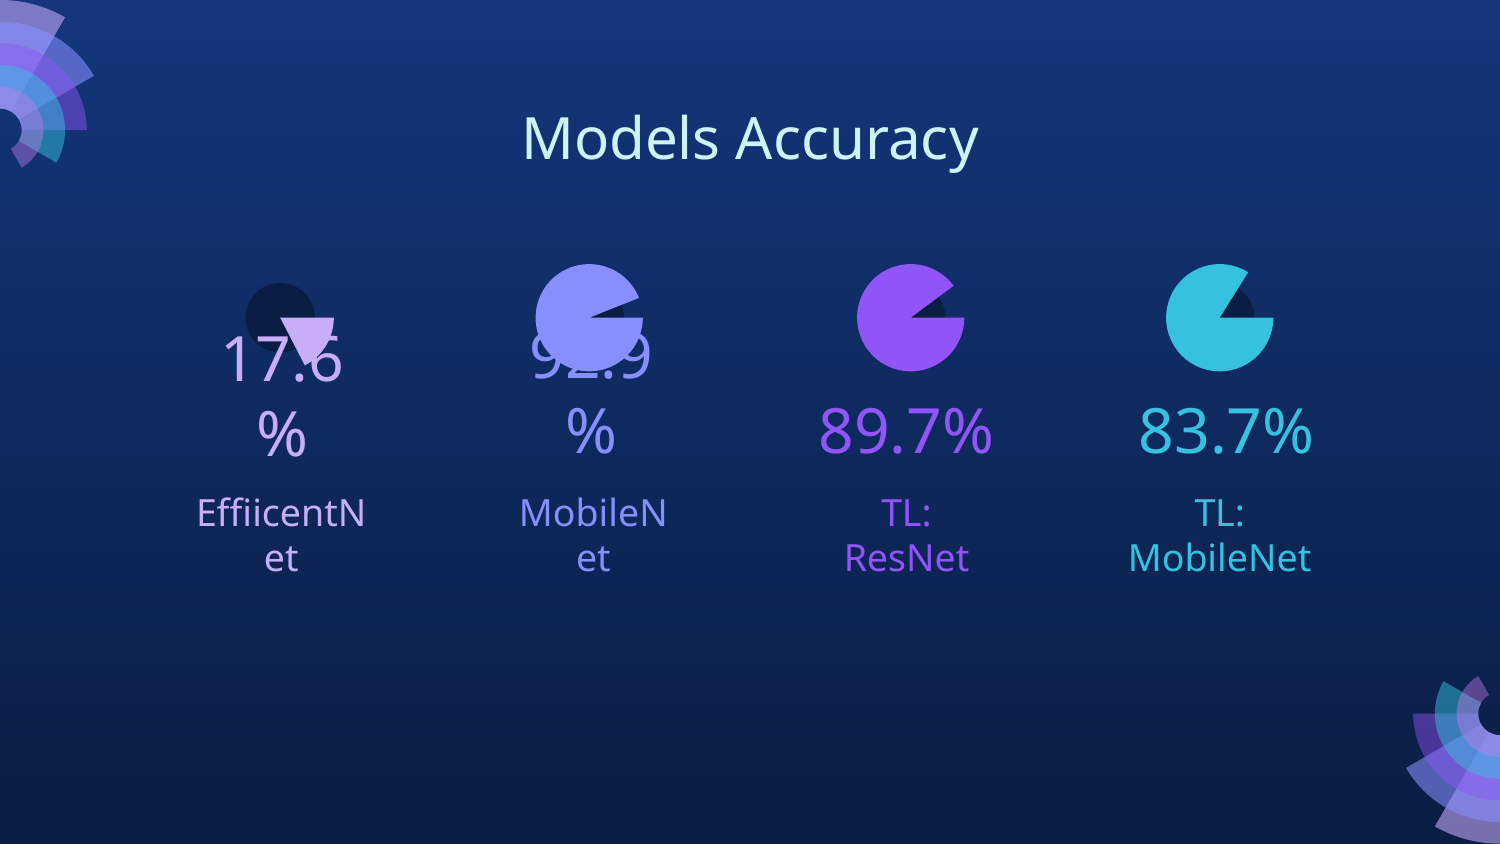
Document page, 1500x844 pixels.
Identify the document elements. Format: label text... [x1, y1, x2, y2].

text_box [535, 264, 643, 372]
subtitle TL: MobileNet [1103, 473, 1336, 552]
title 92.9% [490, 399, 693, 481]
subtitle EffiicentNet [179, 473, 383, 552]
text_box [857, 264, 965, 372]
text_box [594, 306, 624, 317]
title Models Accuracy [118, 86, 1382, 181]
title 83.7% [1120, 399, 1333, 473]
subtitle TL: ResNet [814, 473, 999, 552]
subtitle MobileNet [501, 473, 686, 552]
text_box [1166, 264, 1274, 372]
text_box [1221, 288, 1255, 317]
text_box [913, 297, 946, 317]
title 17.6% [181, 402, 383, 473]
text_box [280, 317, 334, 366]
text_box [245, 282, 315, 353]
title 89.7% [790, 399, 1023, 481]
